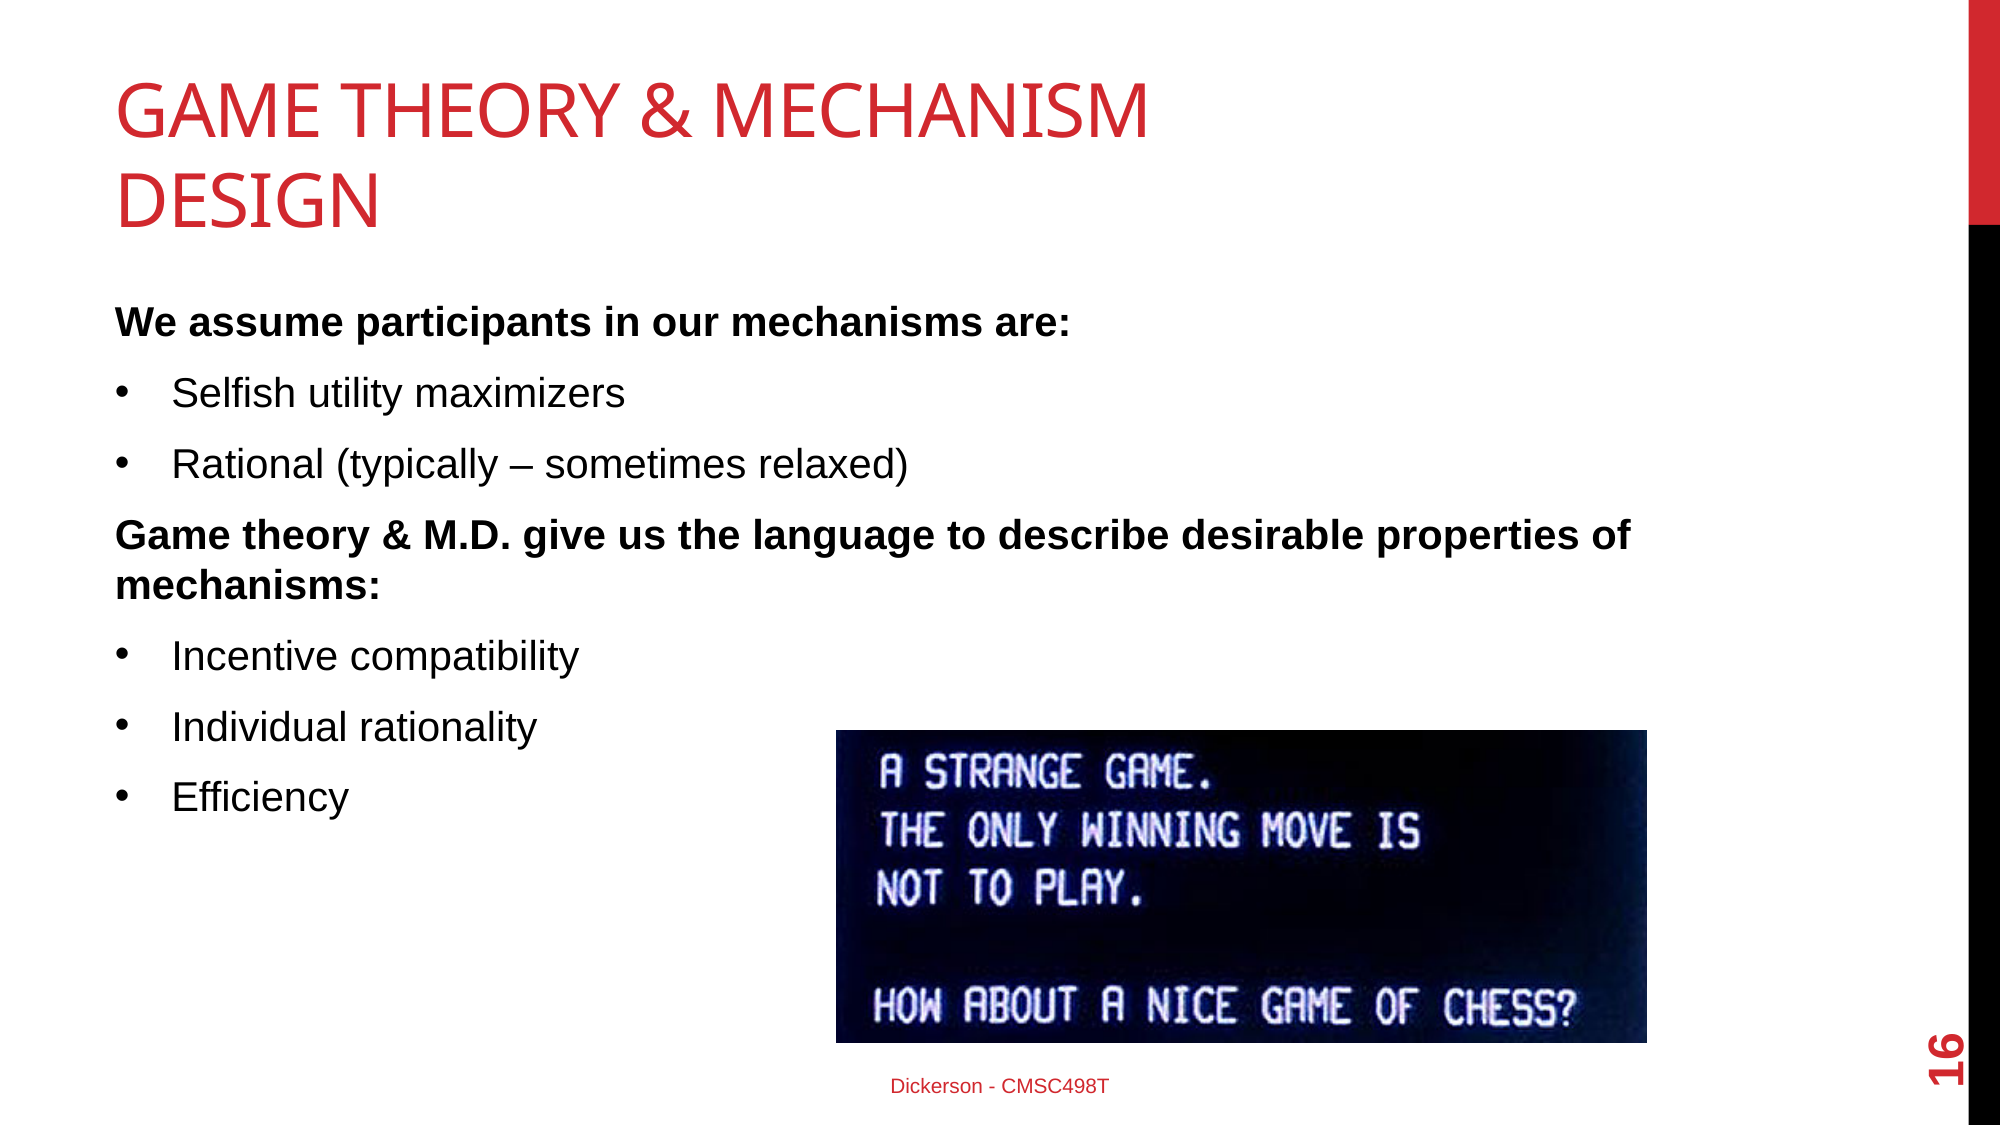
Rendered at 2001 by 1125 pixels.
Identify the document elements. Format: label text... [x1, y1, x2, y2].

footer Dickerson - CMSC498T [624, 1065, 1375, 1112]
picture [835, 729, 1647, 1043]
list We assume participants in our mechanisms are: Selfish utility maximizers Rational (typically – sometimes relaxed) Game theory & M.D. give us the language to describe desirable properties of mechanisms: Incentive compatibility Individual rationality Efficiency [99, 287, 1767, 1005]
slide_number 16 [1903, 887, 1984, 1104]
title Game Theory & Mechanism Design [99, 25, 1367, 250]
